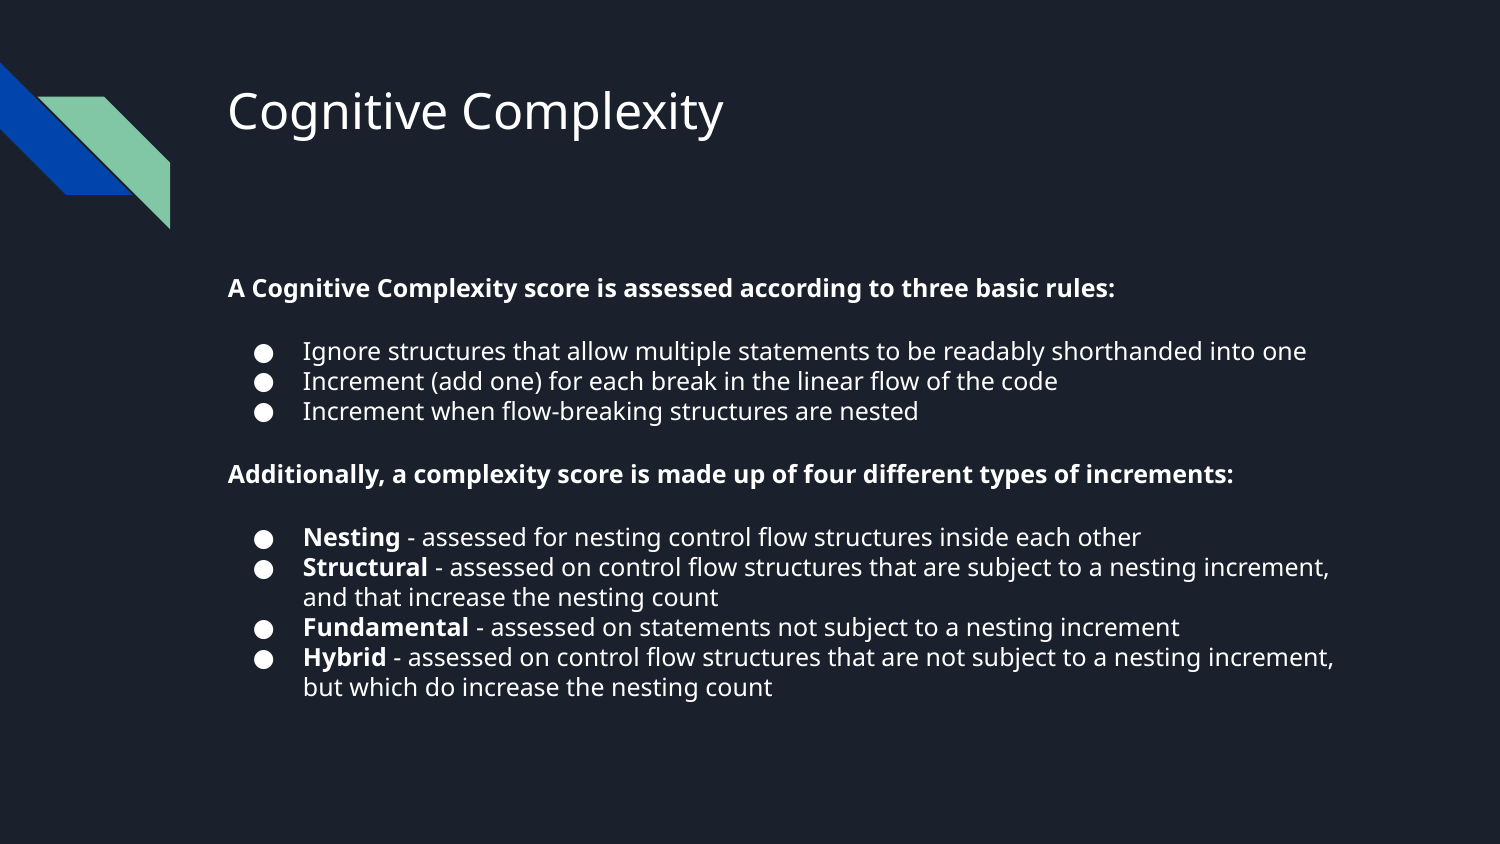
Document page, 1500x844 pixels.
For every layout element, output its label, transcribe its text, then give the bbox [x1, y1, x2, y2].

list A Cognitive Complexity score is assessed according to three basic rules: Ignore structures that allow multiple statements to be readably shorthanded into one Increment (add one) for each break in the linear flow of the code Increment when flow-breaking structures are nested Additionally, a complexity score is made up of four different types of increments: Nesting - assessed for nesting control flow structures inside each other Structural - assessed on control flow structures that are subject to a nesting increment, and that increase the nesting count Fundamental - assessed on statements not subject to a nesting increment Hybrid - assessed on control flow structures that are not subject to a nesting increment, but which do increase the nesting count [212, 257, 1368, 735]
title Cognitive Complexity [212, 64, 1368, 215]
